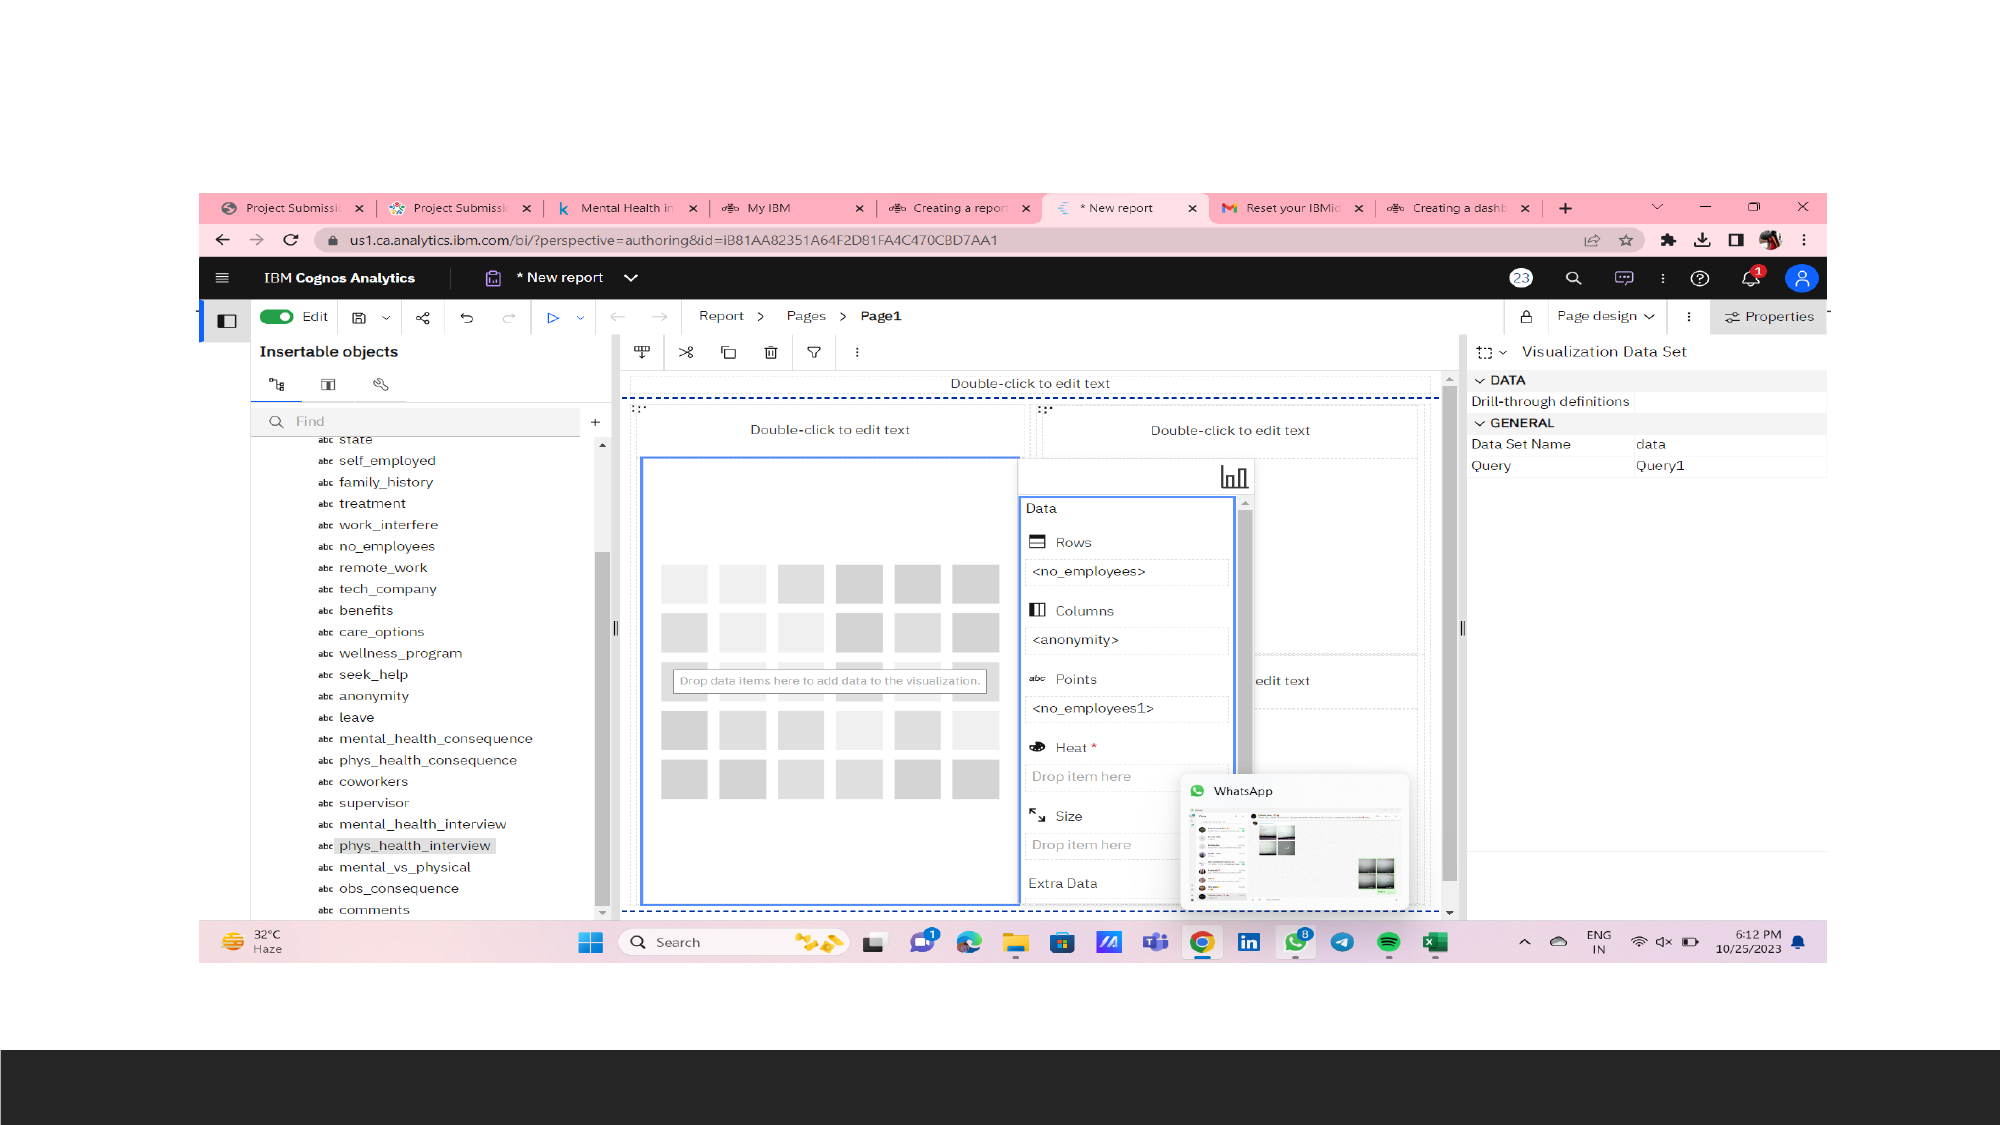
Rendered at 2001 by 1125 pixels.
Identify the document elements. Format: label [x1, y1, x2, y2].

picture [199, 193, 1827, 963]
